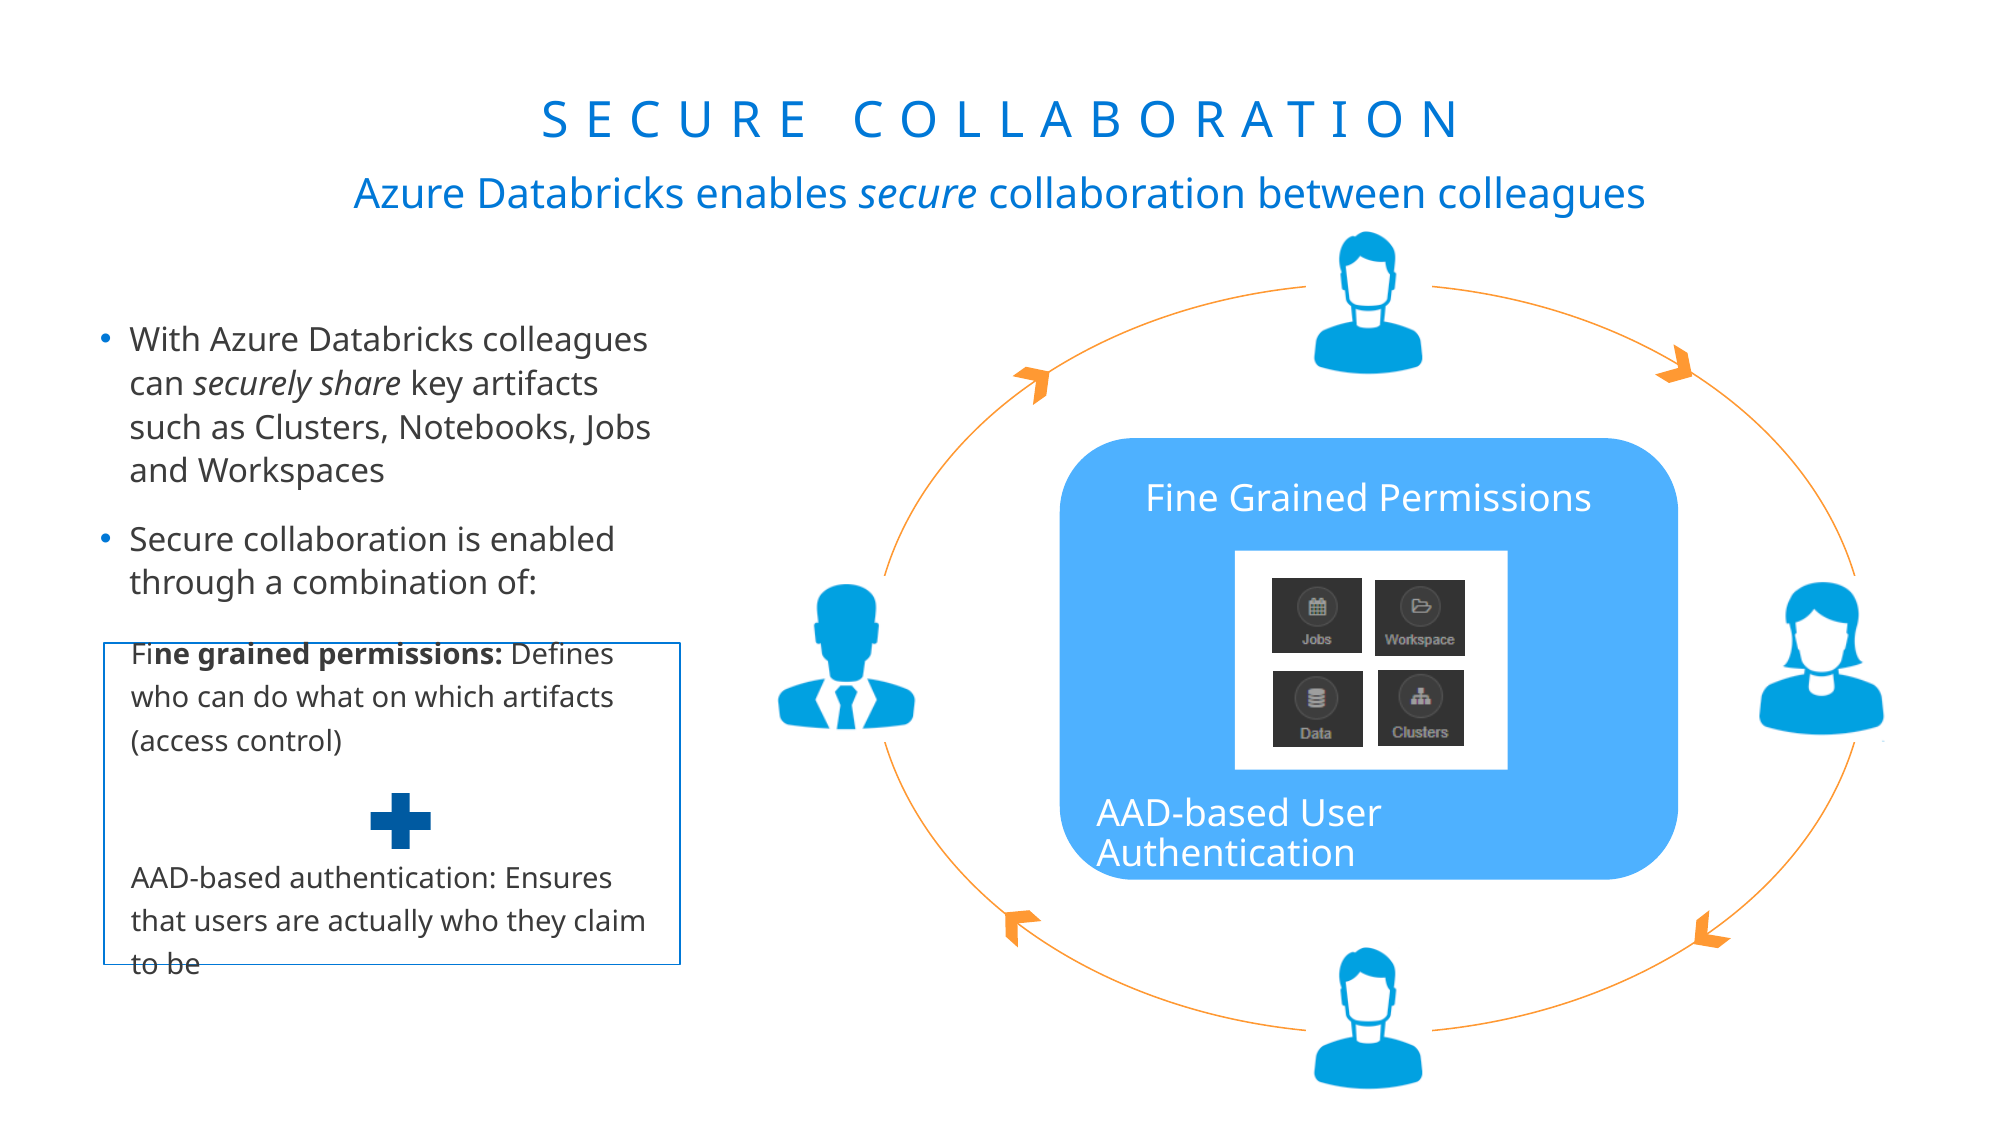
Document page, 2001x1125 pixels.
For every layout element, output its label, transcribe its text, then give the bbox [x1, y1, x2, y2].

text_box [370, 792, 432, 850]
text_box With Azure Databricks colleagues can securely share key artifacts such as Clusters, Notebooks, Jobs and Workspaces Secure collaboration is enabled through a combination of: Fine grained permissions: Defines who can do what on which artifacts (access control) AAD-based authentication: Ensures that users are actually who they claim to be [85, 307, 668, 989]
text_box [668, 642, 681, 965]
list Azure Databricks enables secure collaboration between colleagues [43, 158, 1956, 234]
title Secure Collaboration [44, 47, 1957, 196]
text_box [757, 231, 1897, 1096]
